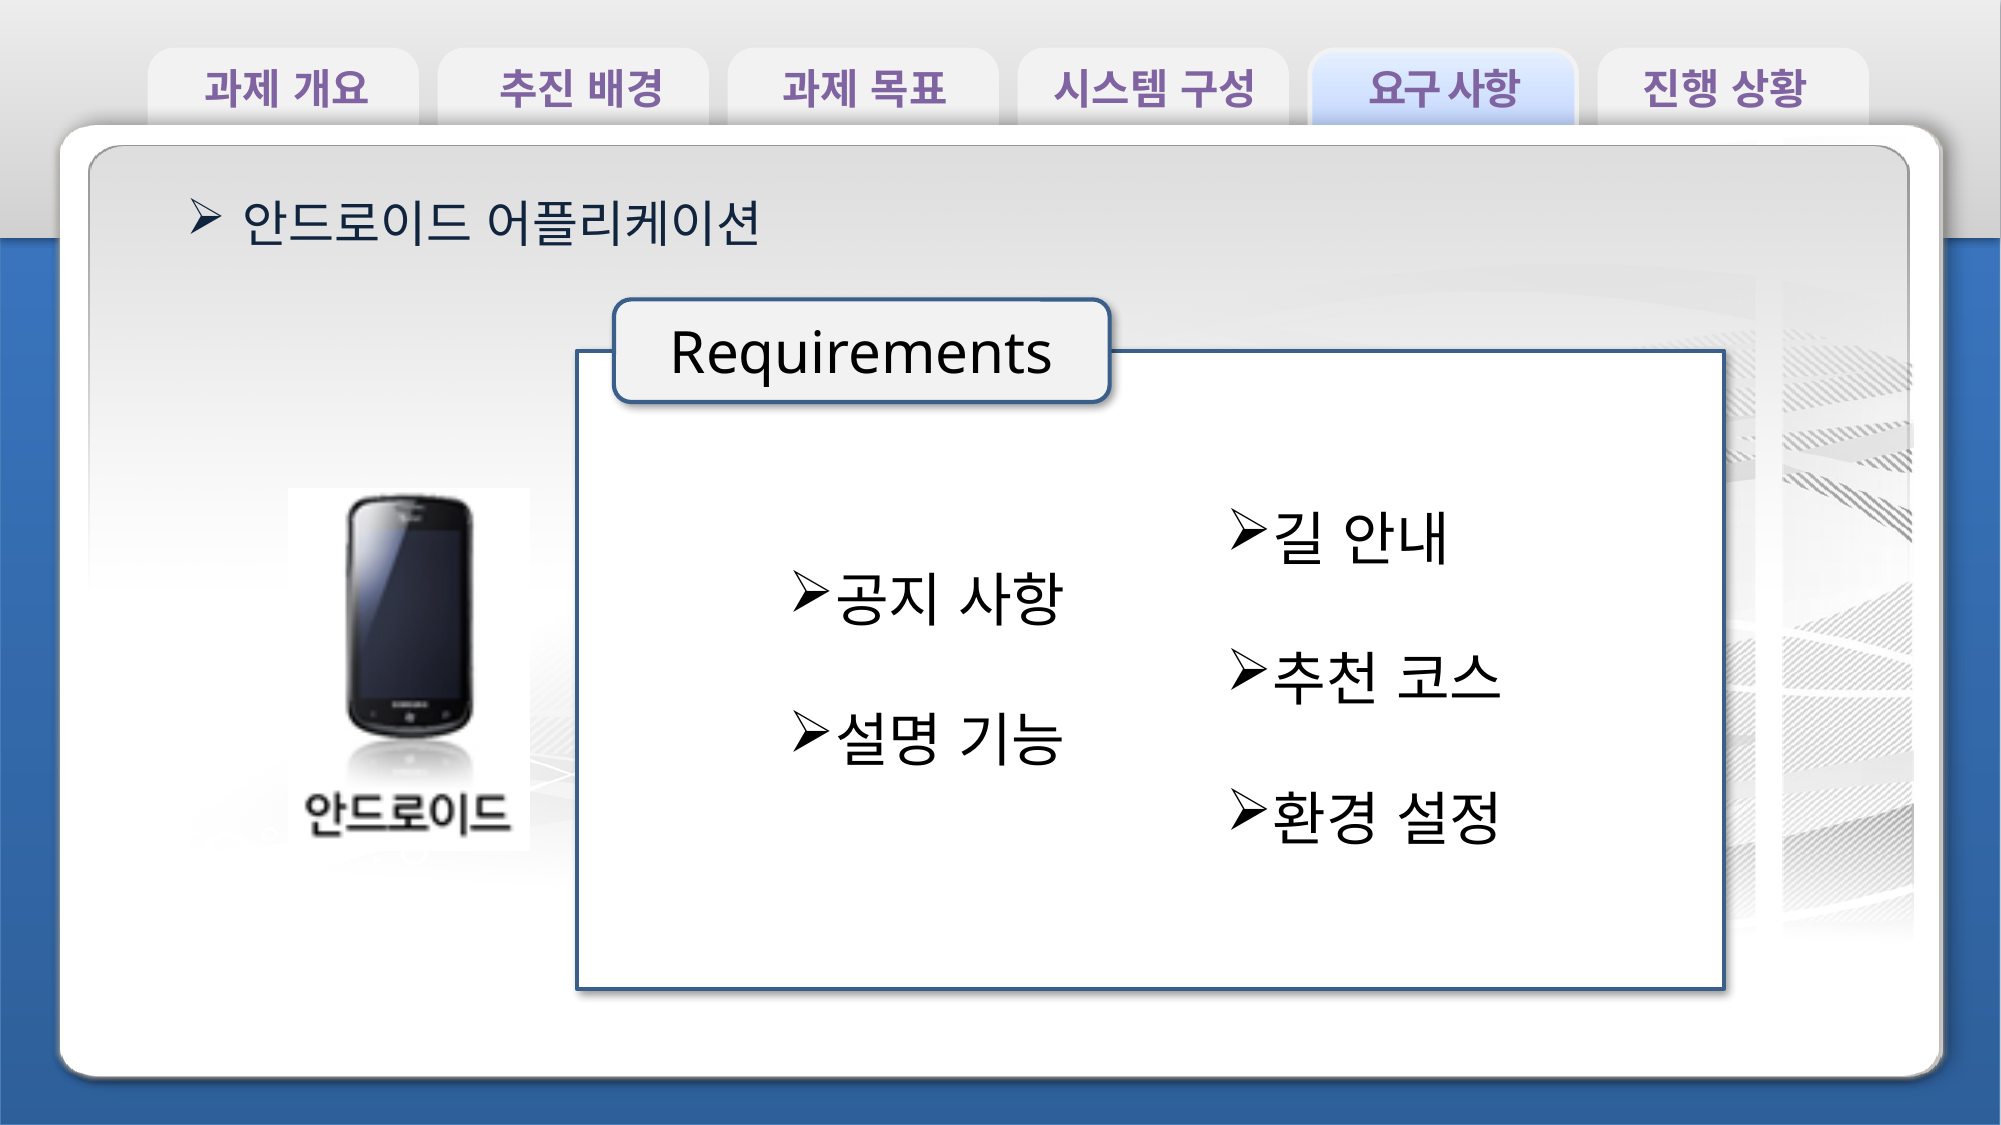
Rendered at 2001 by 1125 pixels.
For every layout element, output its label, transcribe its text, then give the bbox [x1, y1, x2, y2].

text_box 공지 사항 설명 기능 [773, 556, 1081, 781]
text_box 길 안내 추천 코스 환경 설정 [1211, 494, 1519, 860]
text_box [182, 55, 1831, 122]
picture [0, 125, 2001, 1125]
text_box 안드로이드 어플리케이션 [171, 185, 778, 261]
text_box [575, 349, 1726, 991]
text_box Requirements [611, 297, 1112, 405]
